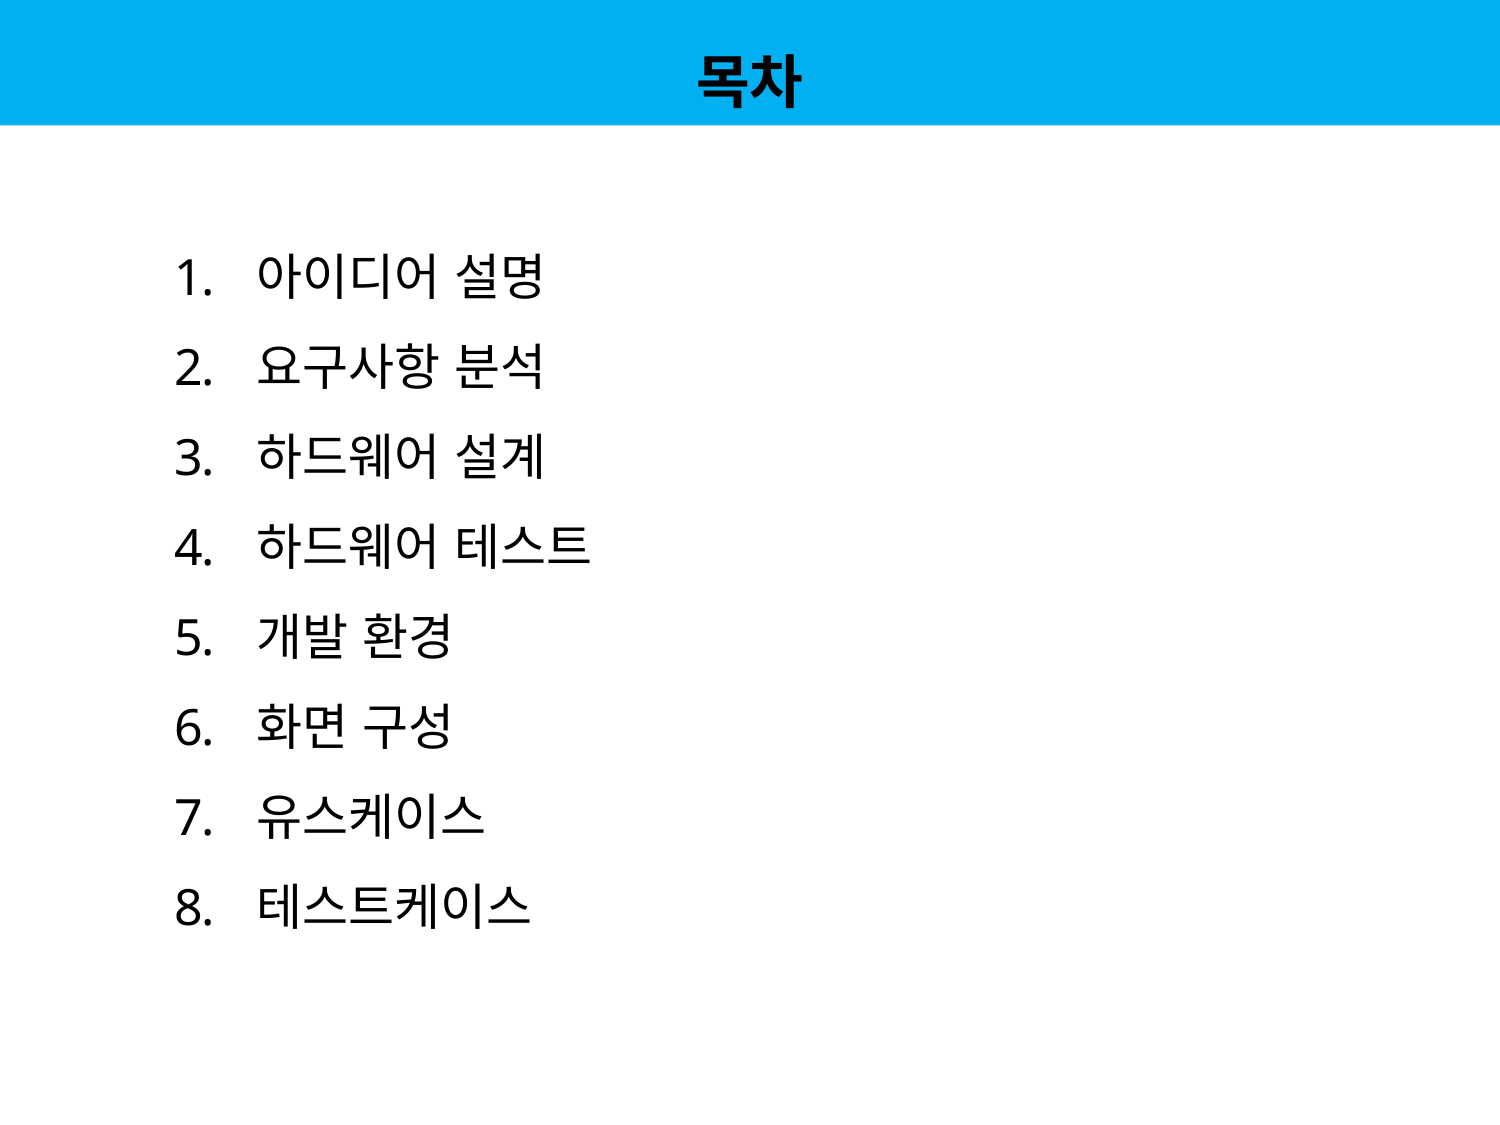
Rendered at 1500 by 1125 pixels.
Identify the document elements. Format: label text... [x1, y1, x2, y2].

text_box 아이디어 설명 요구사항 분석 하드웨어 설계 하드웨어 테스트 개발 환경 화면 구성 유스케이스 테스트케이스 [159, 208, 1359, 943]
text_box 목차 [0, 0, 1500, 126]
